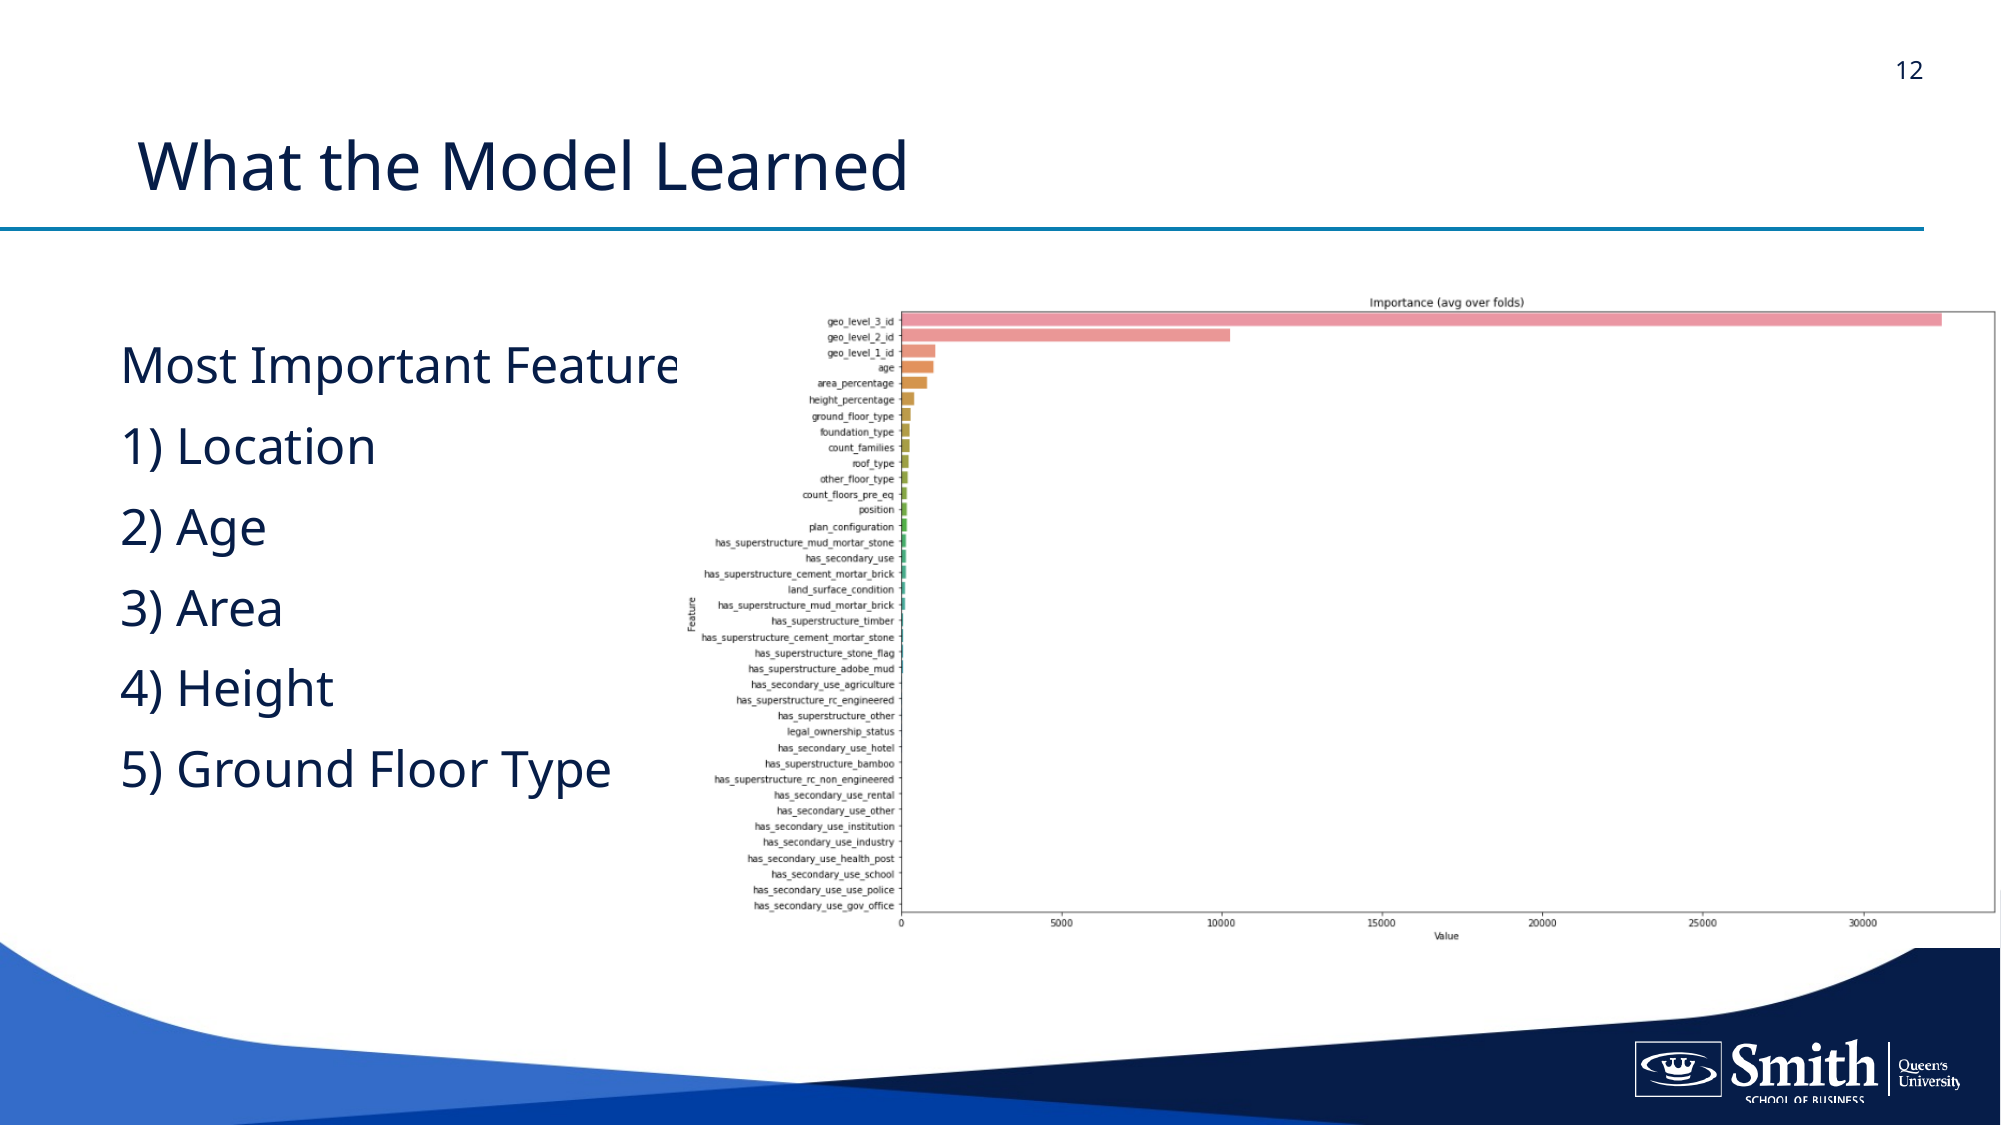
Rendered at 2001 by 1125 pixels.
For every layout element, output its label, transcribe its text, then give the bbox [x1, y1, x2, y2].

title What the Model Learned [137, 51, 1594, 205]
picture [0, 0, 2001, 1125]
list Most Important Features: Location Age Area Height Ground Floor Type [120, 333, 766, 962]
